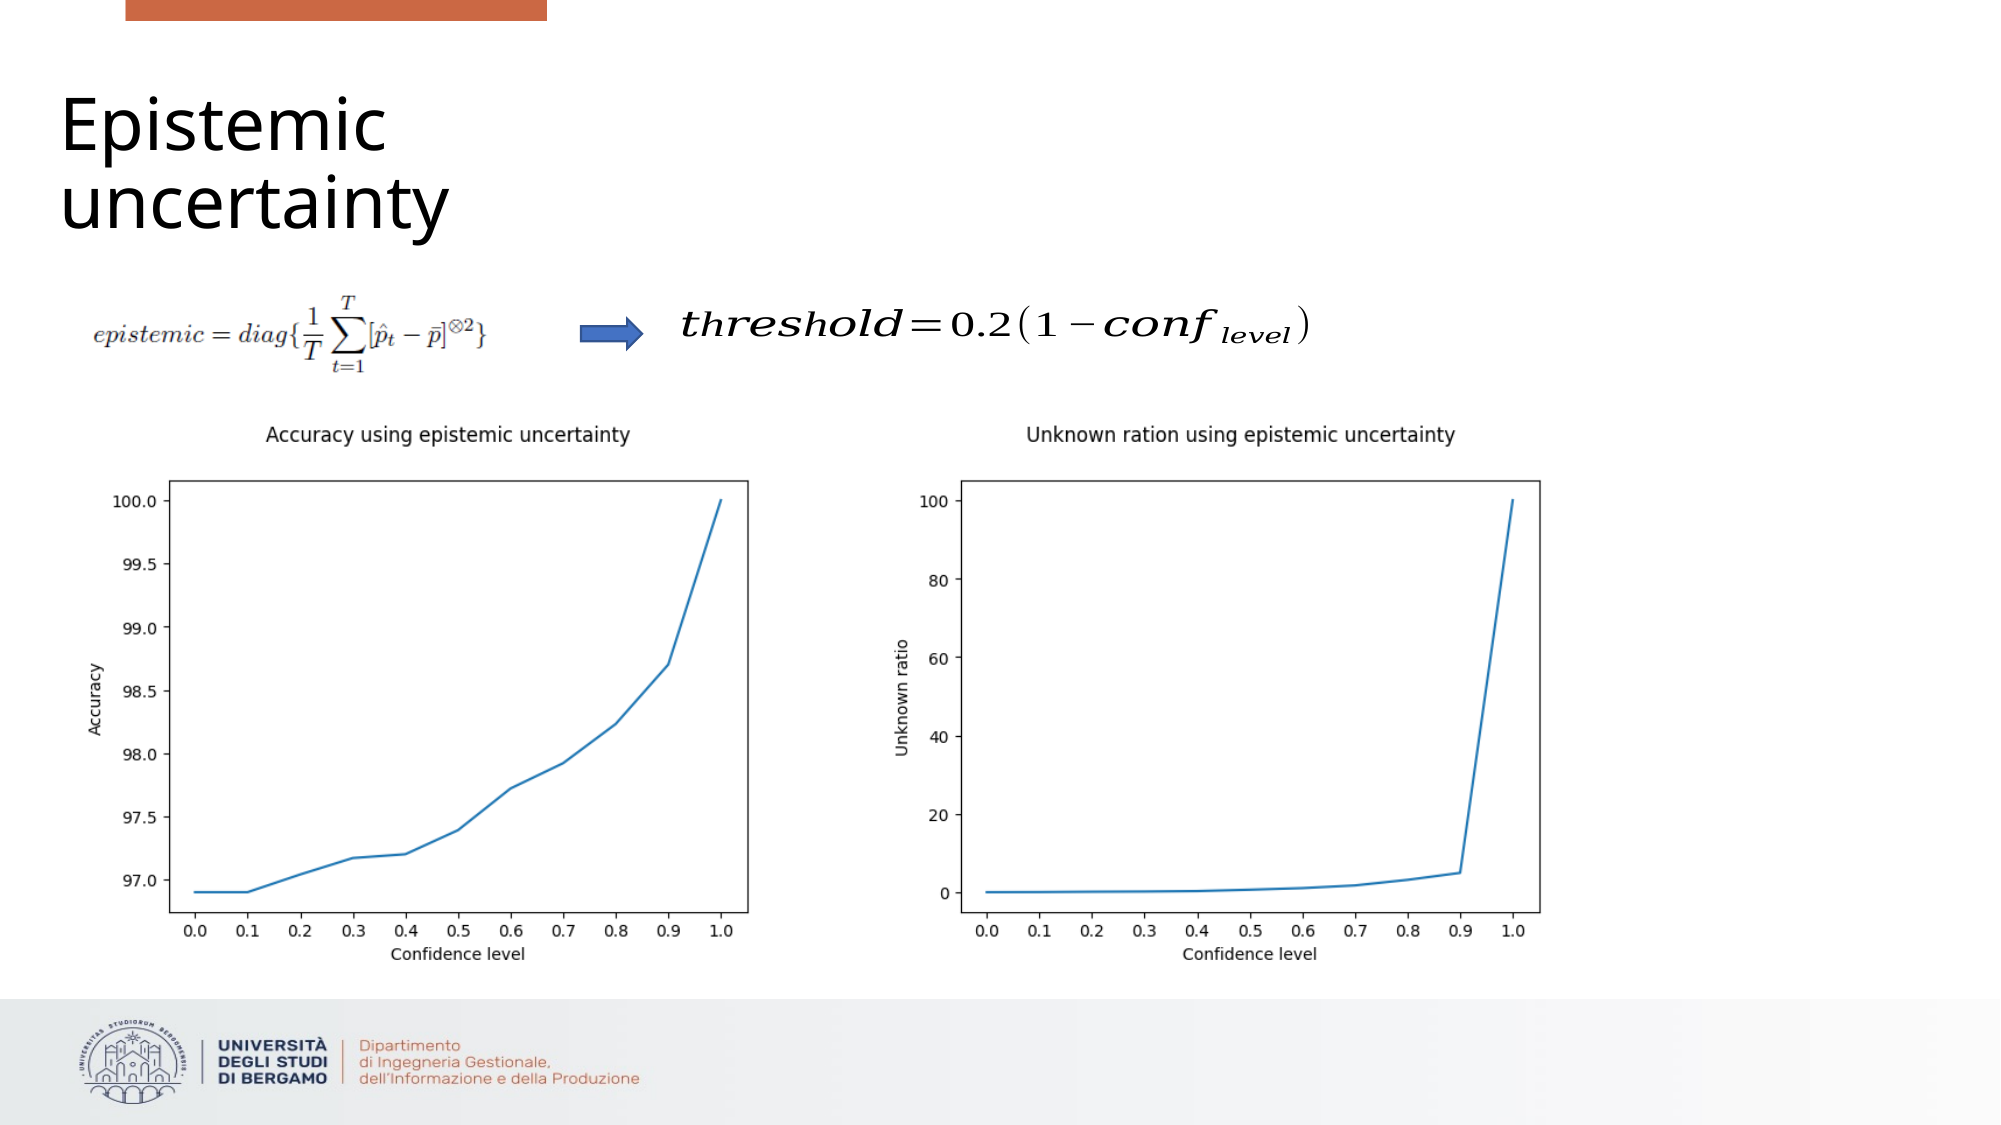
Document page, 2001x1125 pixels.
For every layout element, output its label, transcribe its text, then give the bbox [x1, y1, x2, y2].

picture [884, 414, 1550, 974]
picture [76, 414, 758, 974]
text_box [579, 316, 644, 352]
picture [76, 282, 505, 385]
title Epistemic uncertainty [44, 28, 680, 304]
